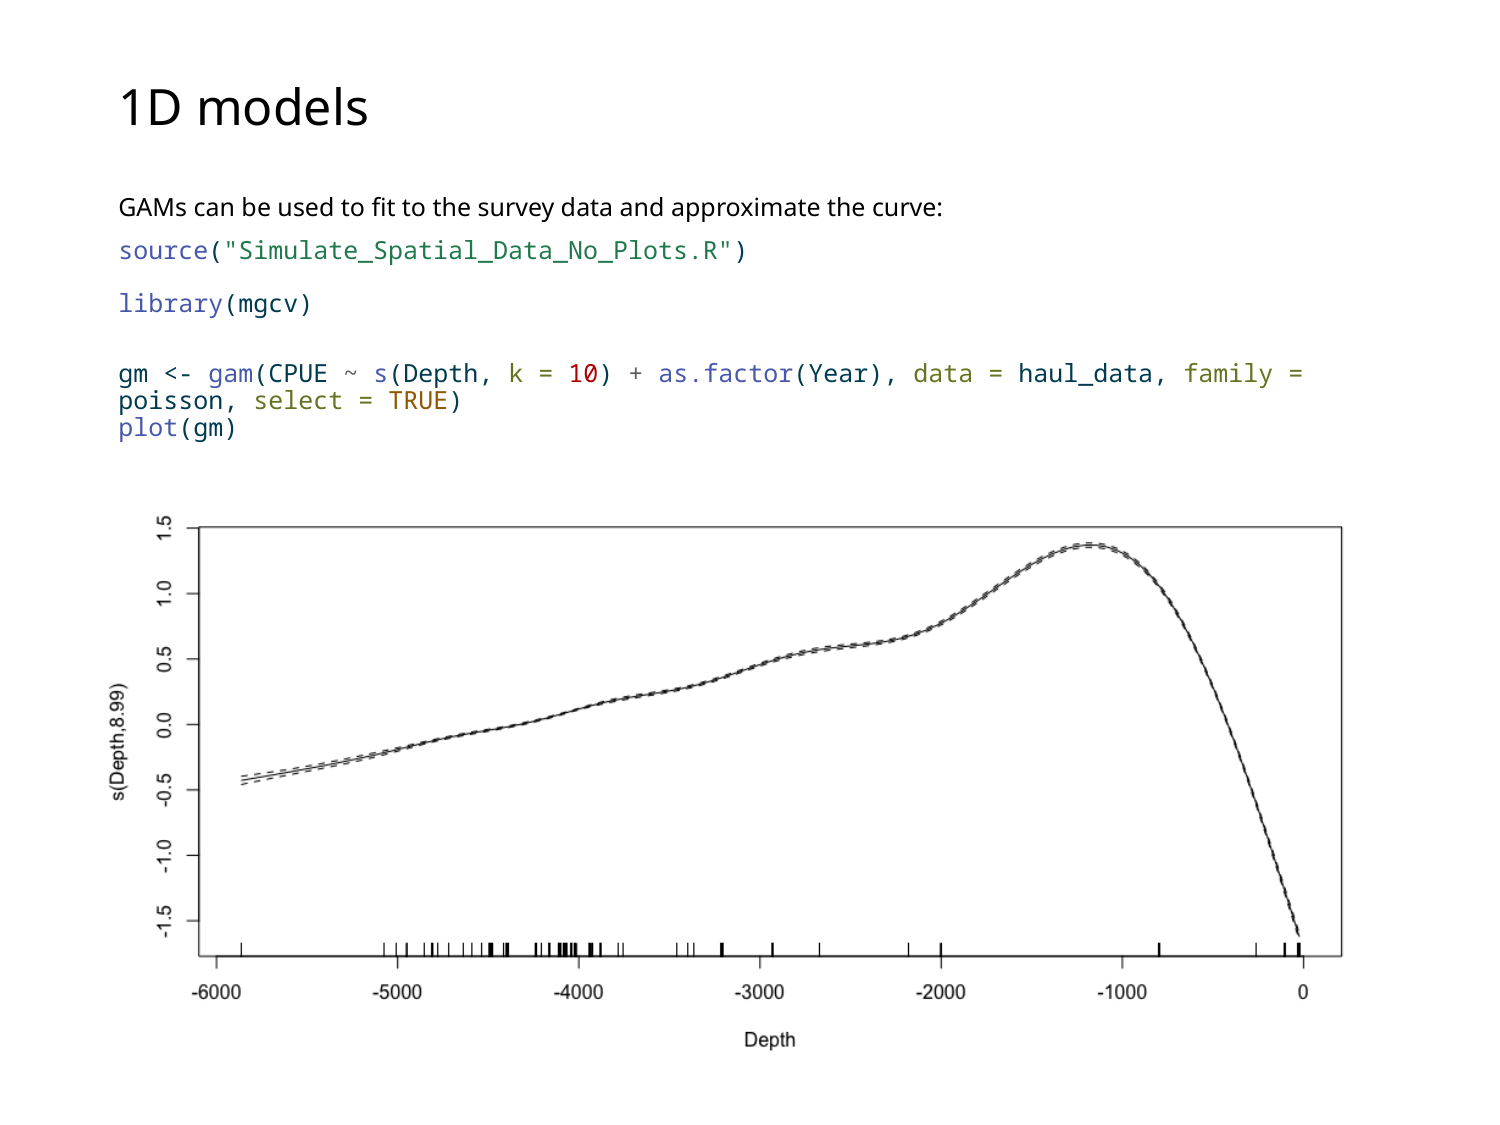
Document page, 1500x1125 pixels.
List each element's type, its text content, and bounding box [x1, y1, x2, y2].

title 1D models [103, 75, 588, 187]
list GAMs can be used to fit to the survey data and approximate the curve: source("Simulate_Spatial_Data_No_Plots.R") library(mgcv) gm <- gam(CPUE ~ s(Depth, k = 10) + as.factor(Year), data = haul_data, family = poisson, select = TRUE) plot(gm) [103, 187, 1450, 963]
picture [102, 430, 1392, 1076]
